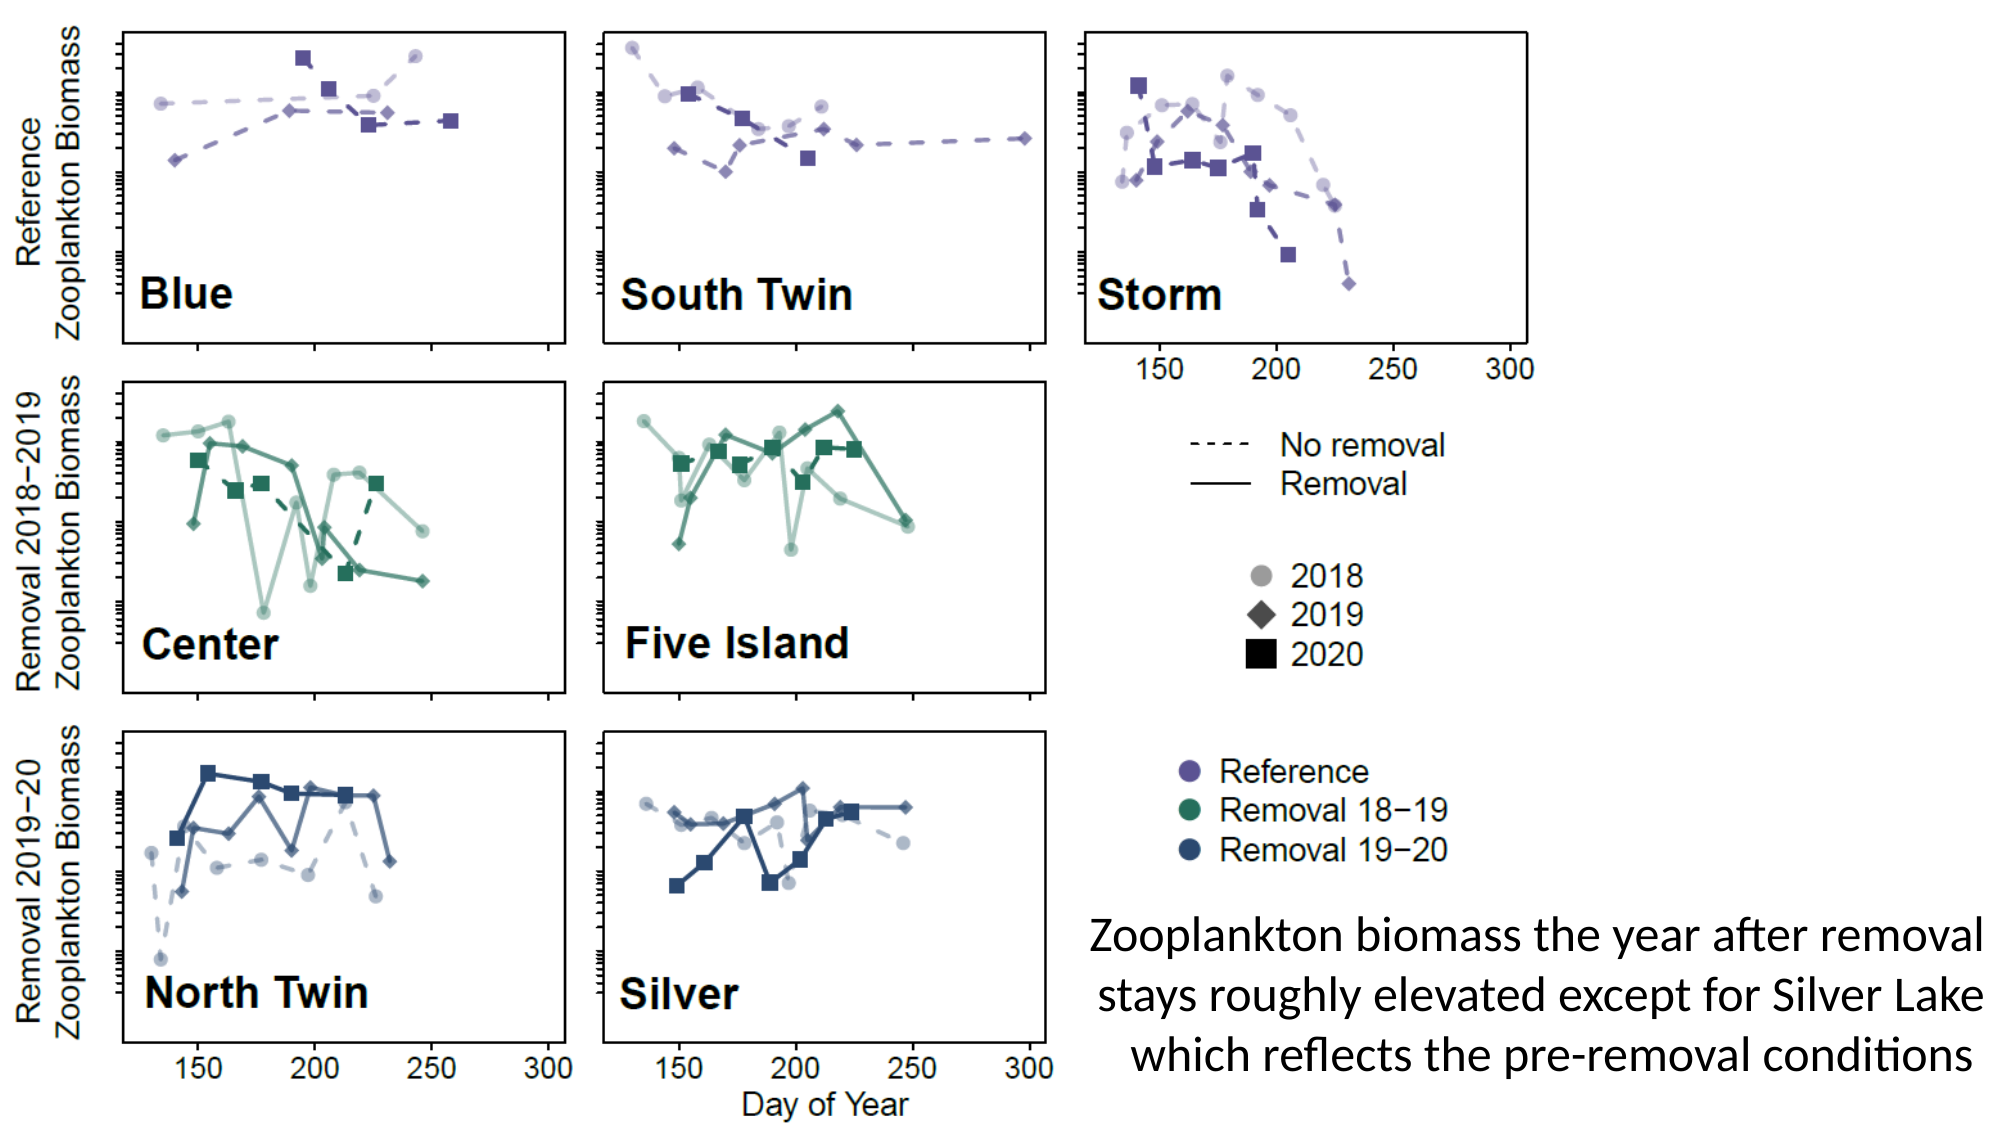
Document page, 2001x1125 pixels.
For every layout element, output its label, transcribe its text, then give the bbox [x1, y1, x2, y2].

text_box Zooplankton biomass the year after removal stays roughly elevated except for Silver Lake which reflects the pre-removal conditions [1535, 894, 2000, 1090]
picture [0, 0, 1535, 1125]
